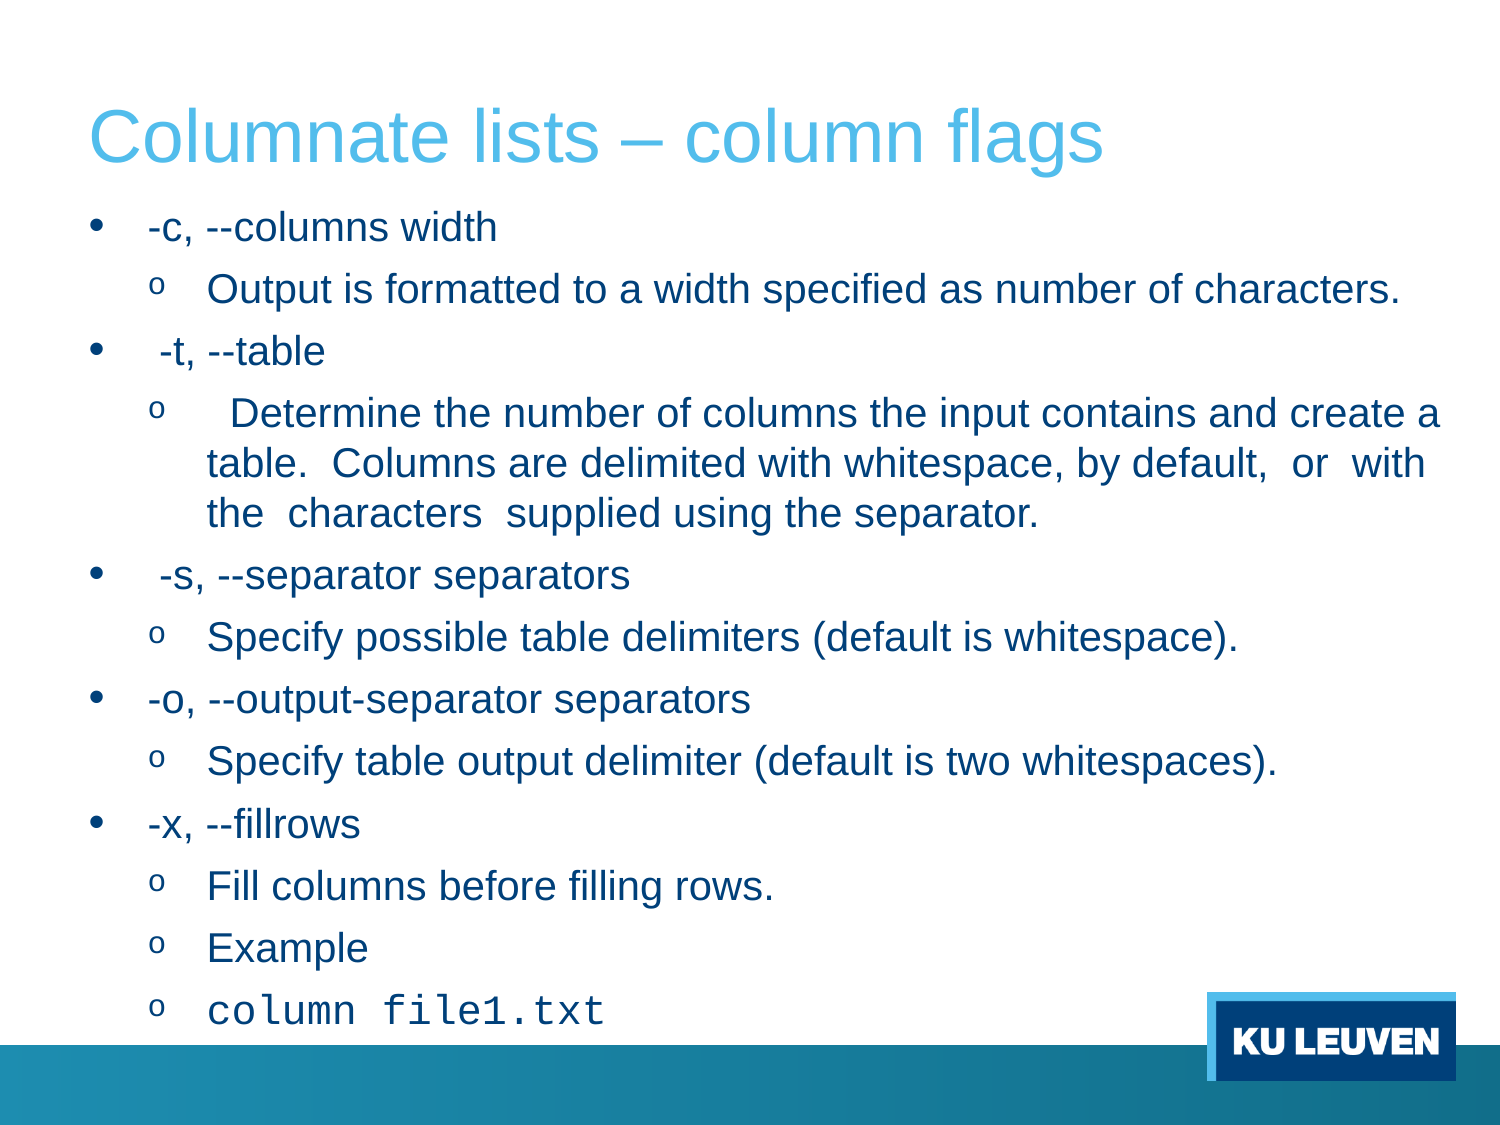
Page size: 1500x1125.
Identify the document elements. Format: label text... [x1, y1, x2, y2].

title Columnate lists – column flags [88, 29, 1456, 178]
list -c, --columns width Output is formatted to a width specified as number of characters. -t, --table Determine the number of columns the input contains and create a table. Columns are delimited with whitespace, by default, or with the characters supplied using the separator. -s, --separator separators Specify possible table delimiters (default is whitespace). -o, --output-separator separators Specify table output delimiter (default is two whitespaces). -x, --fillrows Fill columns before filling rows. Example column file1.txt [88, 199, 1456, 926]
picture [1207, 992, 1456, 1081]
